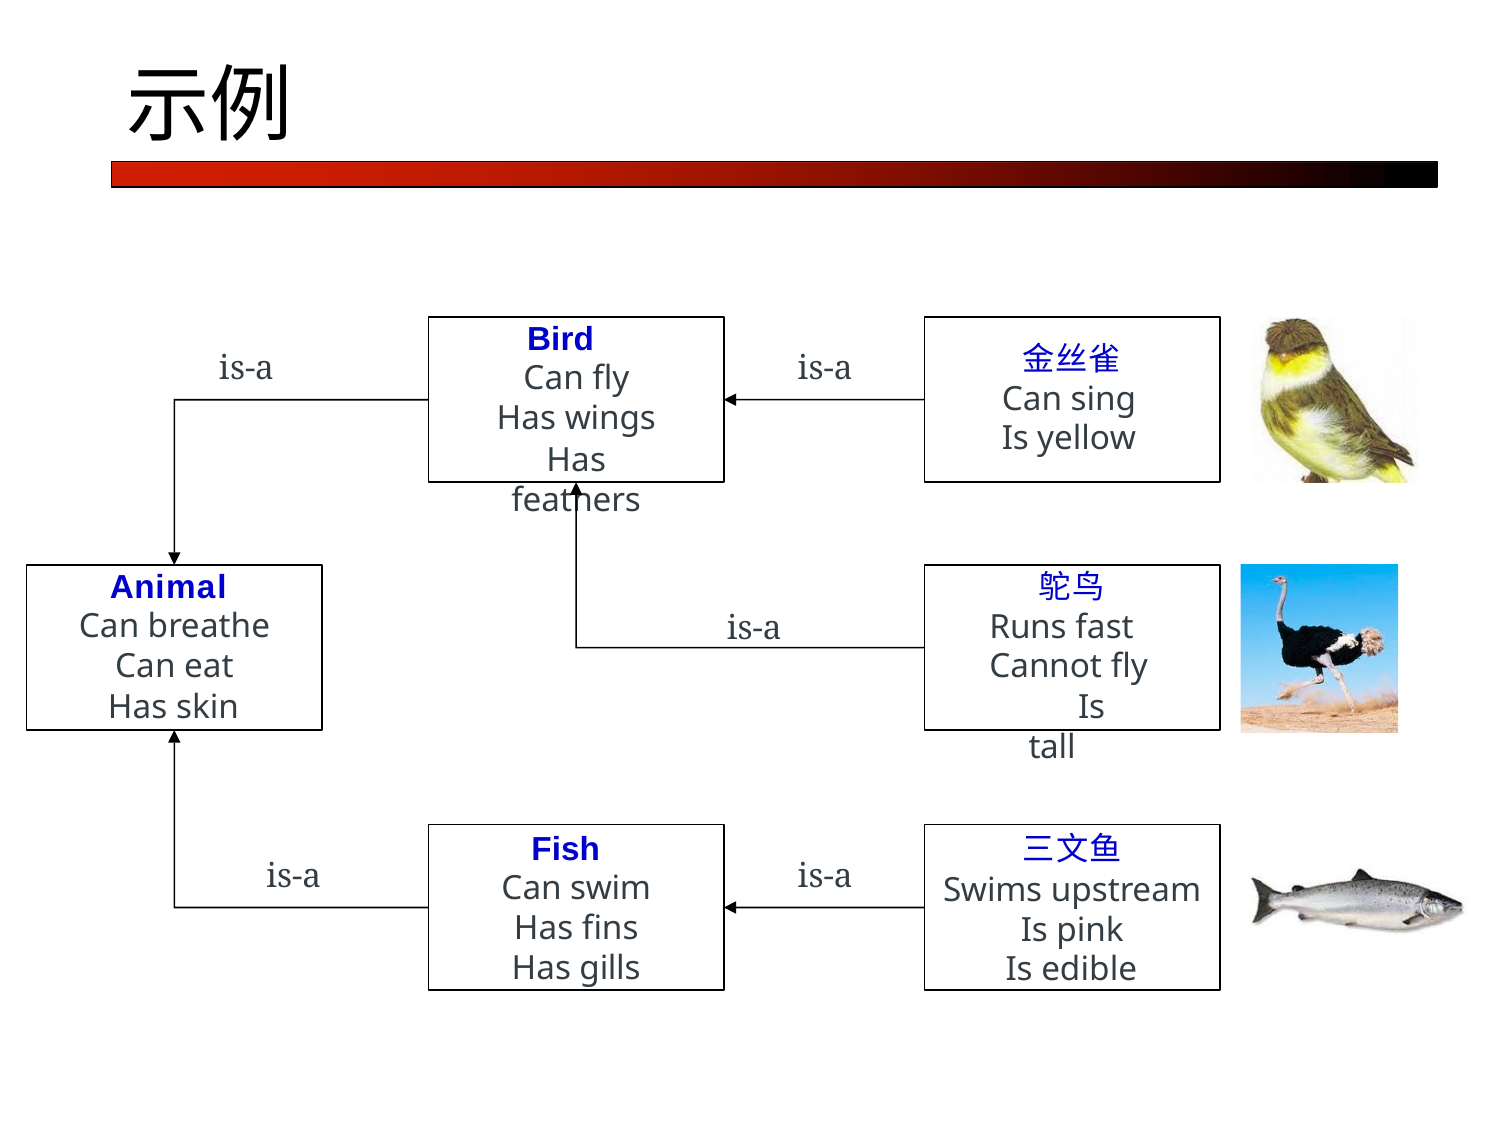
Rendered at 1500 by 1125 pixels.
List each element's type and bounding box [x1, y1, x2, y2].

text_box [216, 346, 275, 389]
text_box [1252, 317, 1419, 483]
text_box [795, 346, 854, 389]
text_box [1240, 564, 1399, 733]
text_box [26, 316, 1484, 991]
text_box [124, 51, 296, 154]
picture [112, 162, 1436, 186]
text_box [264, 854, 322, 896]
text_box [795, 854, 854, 896]
